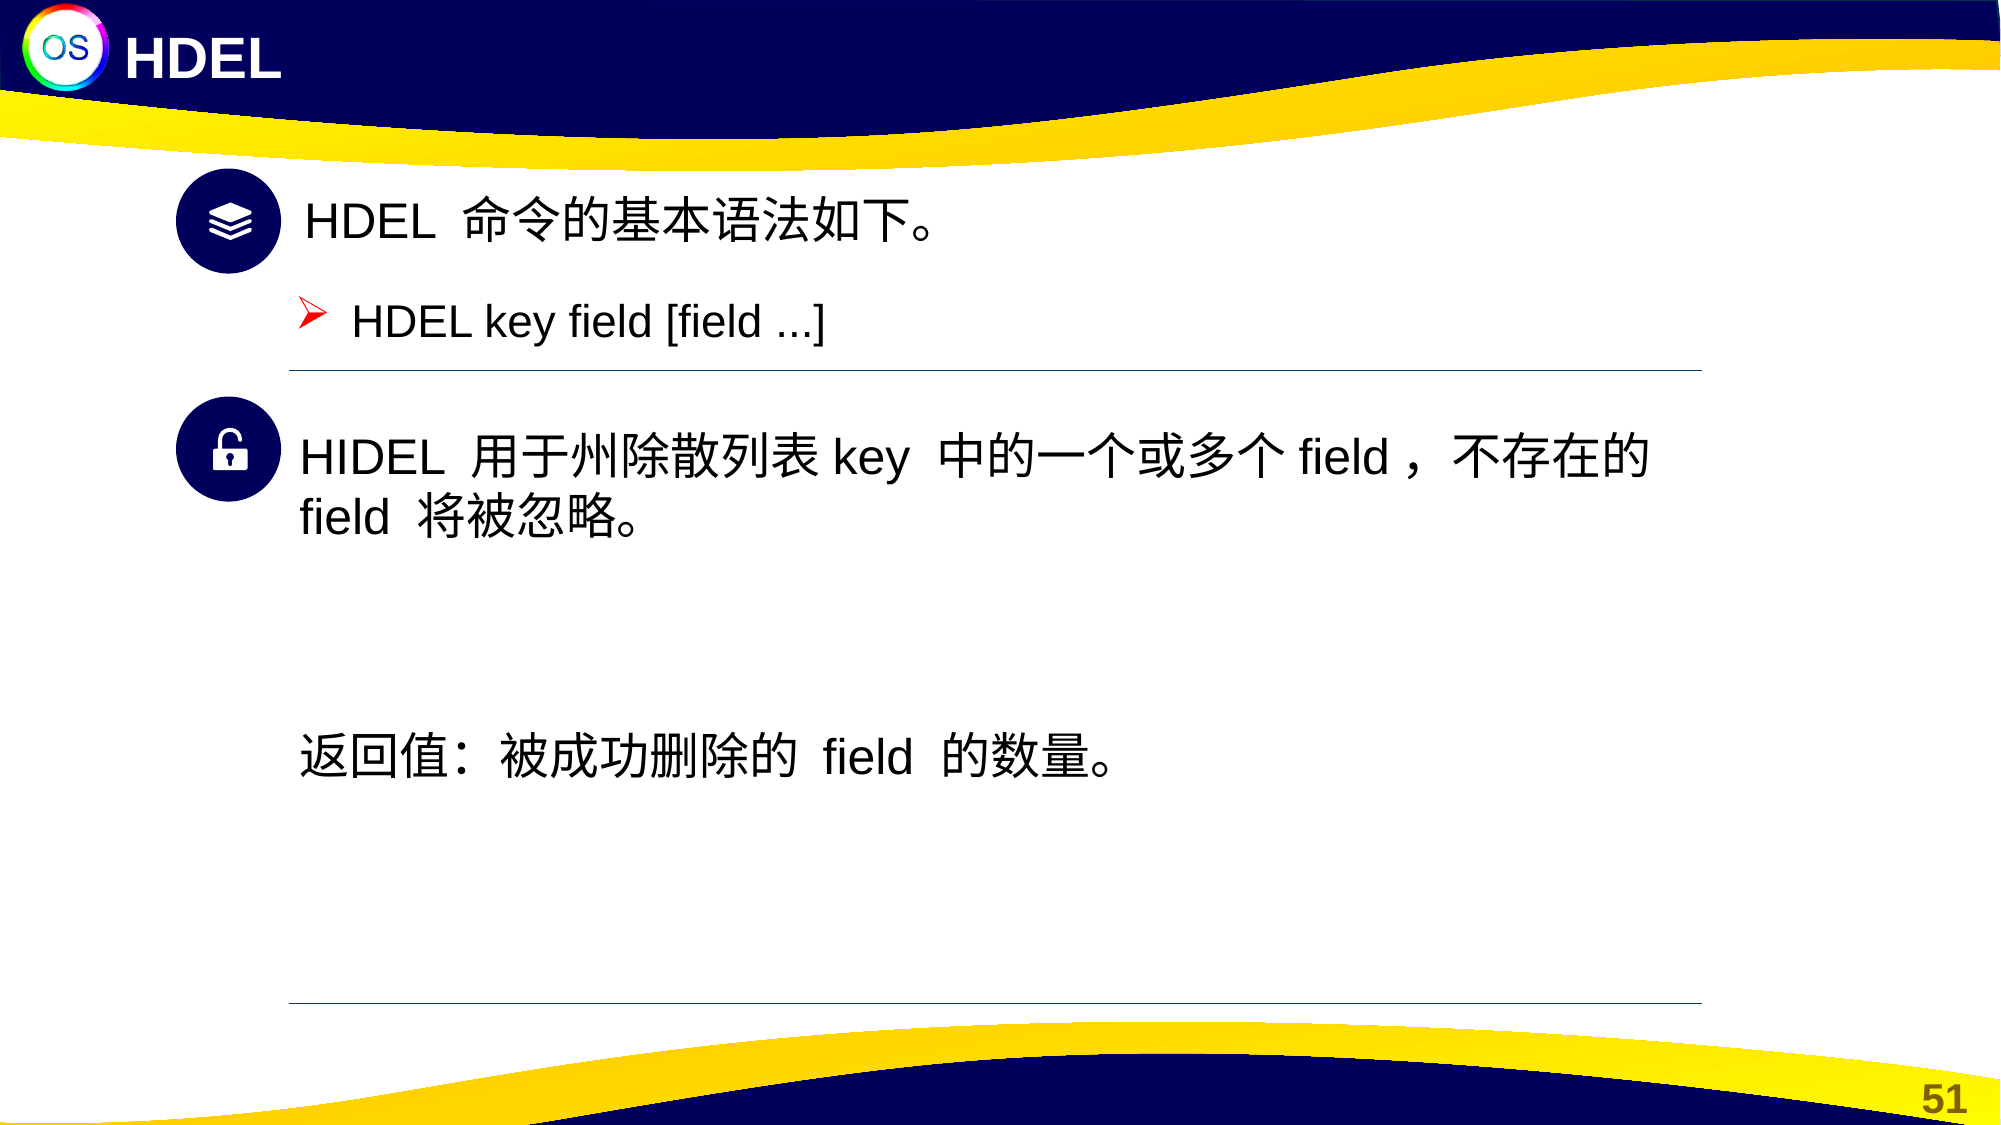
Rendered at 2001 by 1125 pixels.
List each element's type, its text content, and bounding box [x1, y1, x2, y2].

text_box HDEL 命令的基本语法如下。 [289, 186, 1109, 251]
text_box [176, 396, 282, 502]
text_box HDEL key field [field ...] [280, 273, 1458, 348]
text_box HDEL [109, 12, 1263, 98]
text_box [209, 219, 252, 232]
text_box [209, 227, 252, 240]
text_box [213, 427, 248, 471]
picture [22, 3, 109, 91]
text_box [176, 168, 282, 274]
text_box HIDEL 用于州除散列表key 中的一个或多个field，不存在的field 将被忽略。 返回值：被成功删除的 field 的数量。 [284, 417, 1698, 792]
text_box [209, 202, 252, 223]
